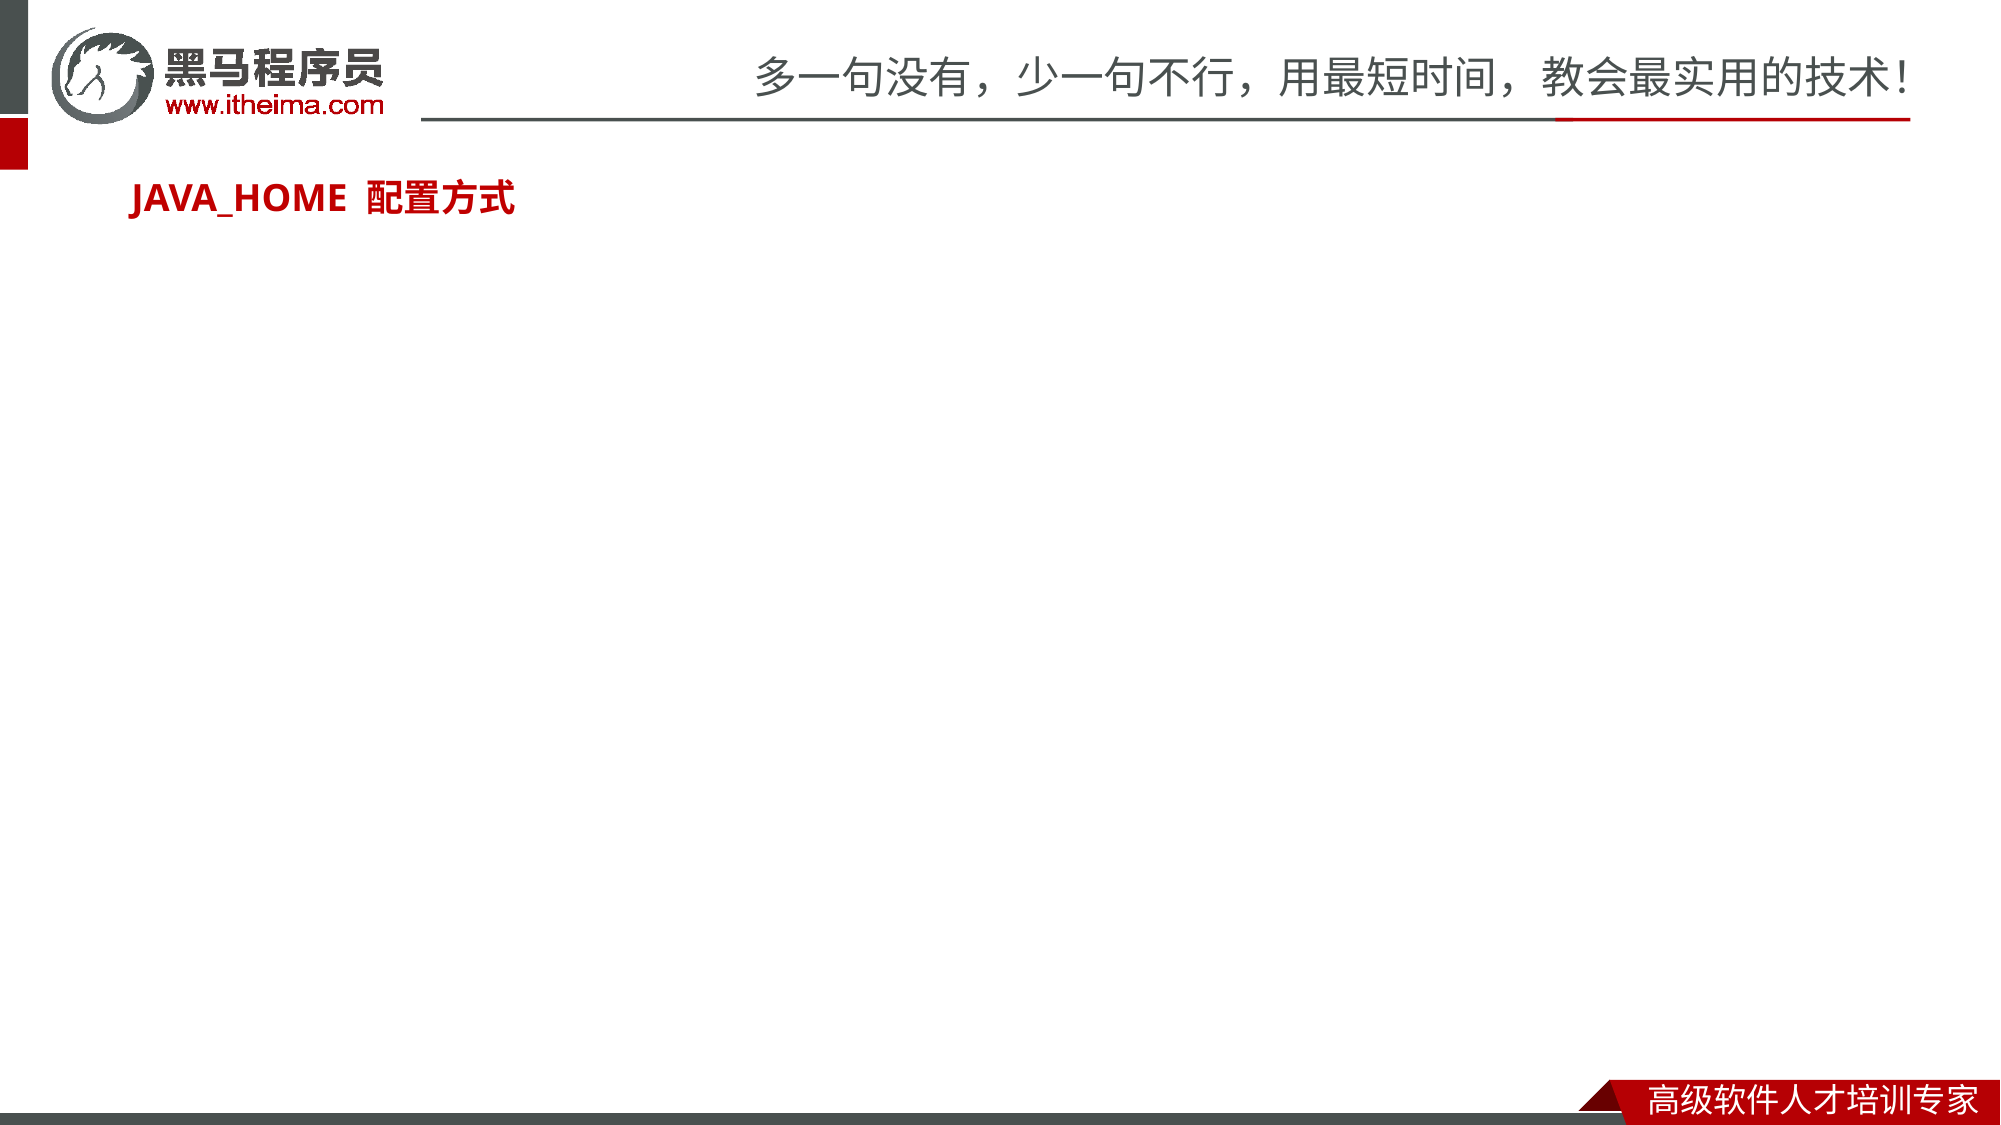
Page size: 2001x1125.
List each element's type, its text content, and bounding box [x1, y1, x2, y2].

picture [50, 26, 384, 125]
list JAVA_HOME 配置方式 [116, 154, 598, 239]
